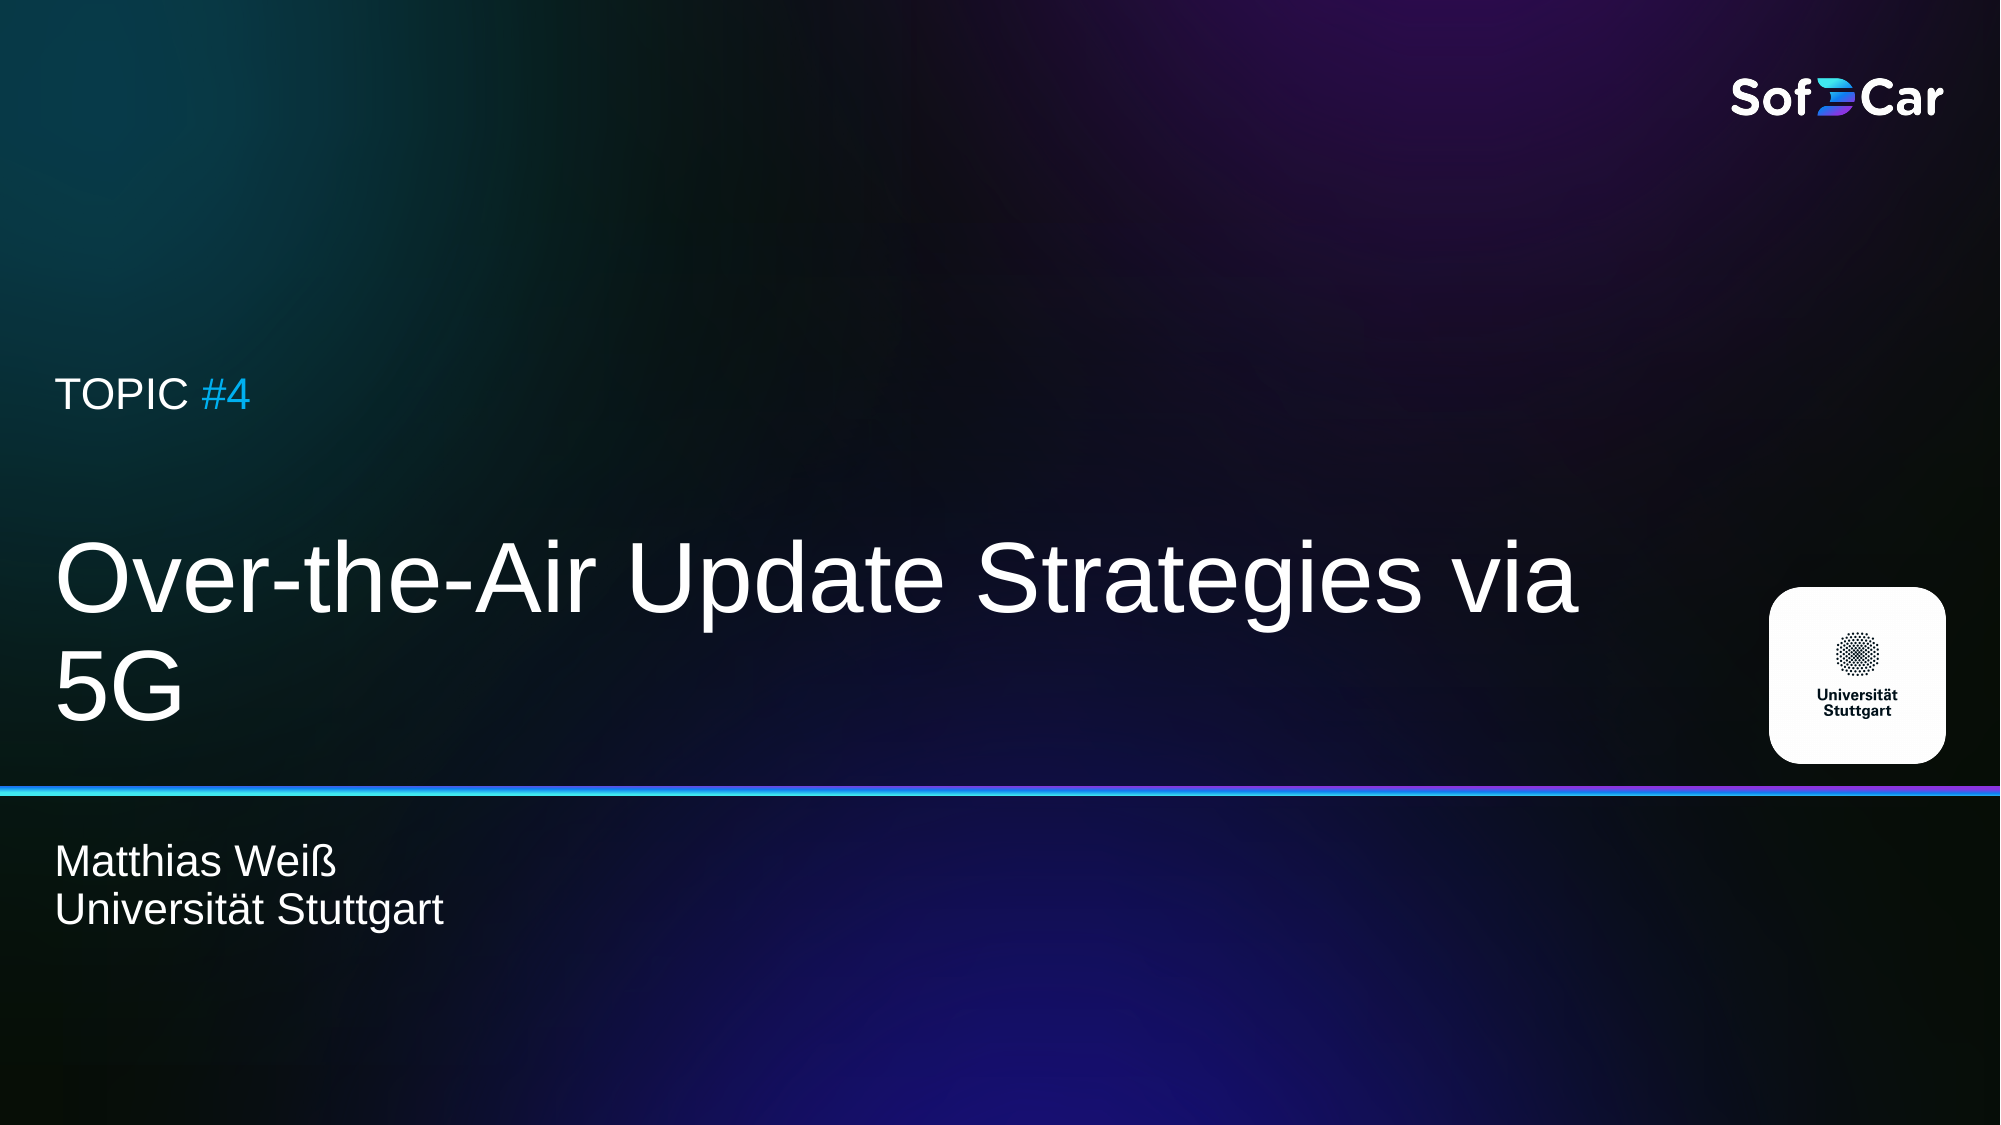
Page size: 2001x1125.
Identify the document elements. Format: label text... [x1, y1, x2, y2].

title TOPIC #4 Over-the-Air Update Strategies via 5G [54, 366, 1662, 743]
subtitle Matthias Weiß Universität Stuttgart [54, 837, 1662, 935]
picture [0, 0, 2000, 1125]
